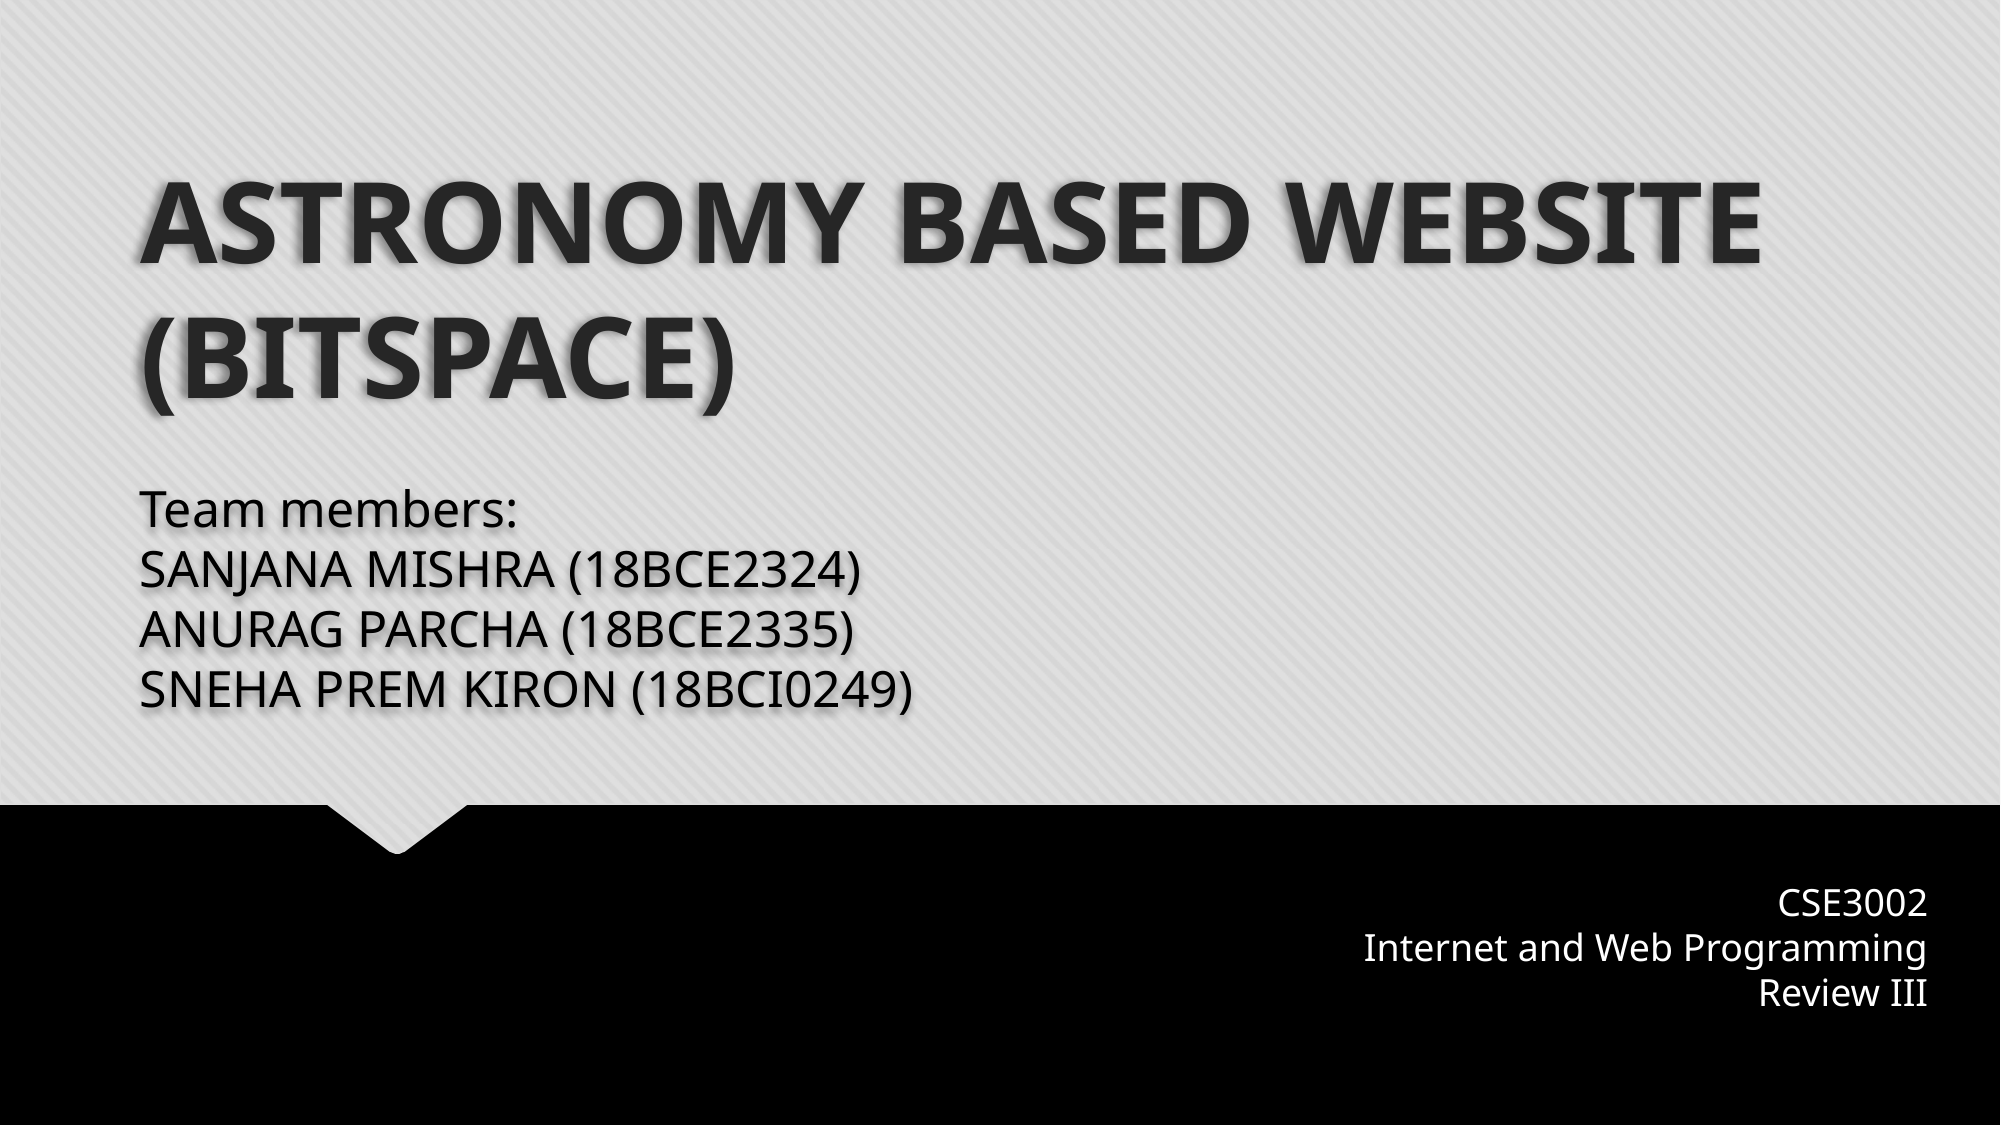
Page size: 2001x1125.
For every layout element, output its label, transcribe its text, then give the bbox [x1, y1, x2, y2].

text_box CSE3002 Internet and Web Programming Review III [1348, 871, 1943, 1022]
title ASTRONOMY BASED WEBSITE (BITSPACE) [125, 101, 1860, 429]
text_box Team members: SANJANA MISHRA (18BCE2324) ANURAG PARCHA (18BCE2335) SNEHA PREM KIRON (18BCI0249) [125, 470, 938, 725]
